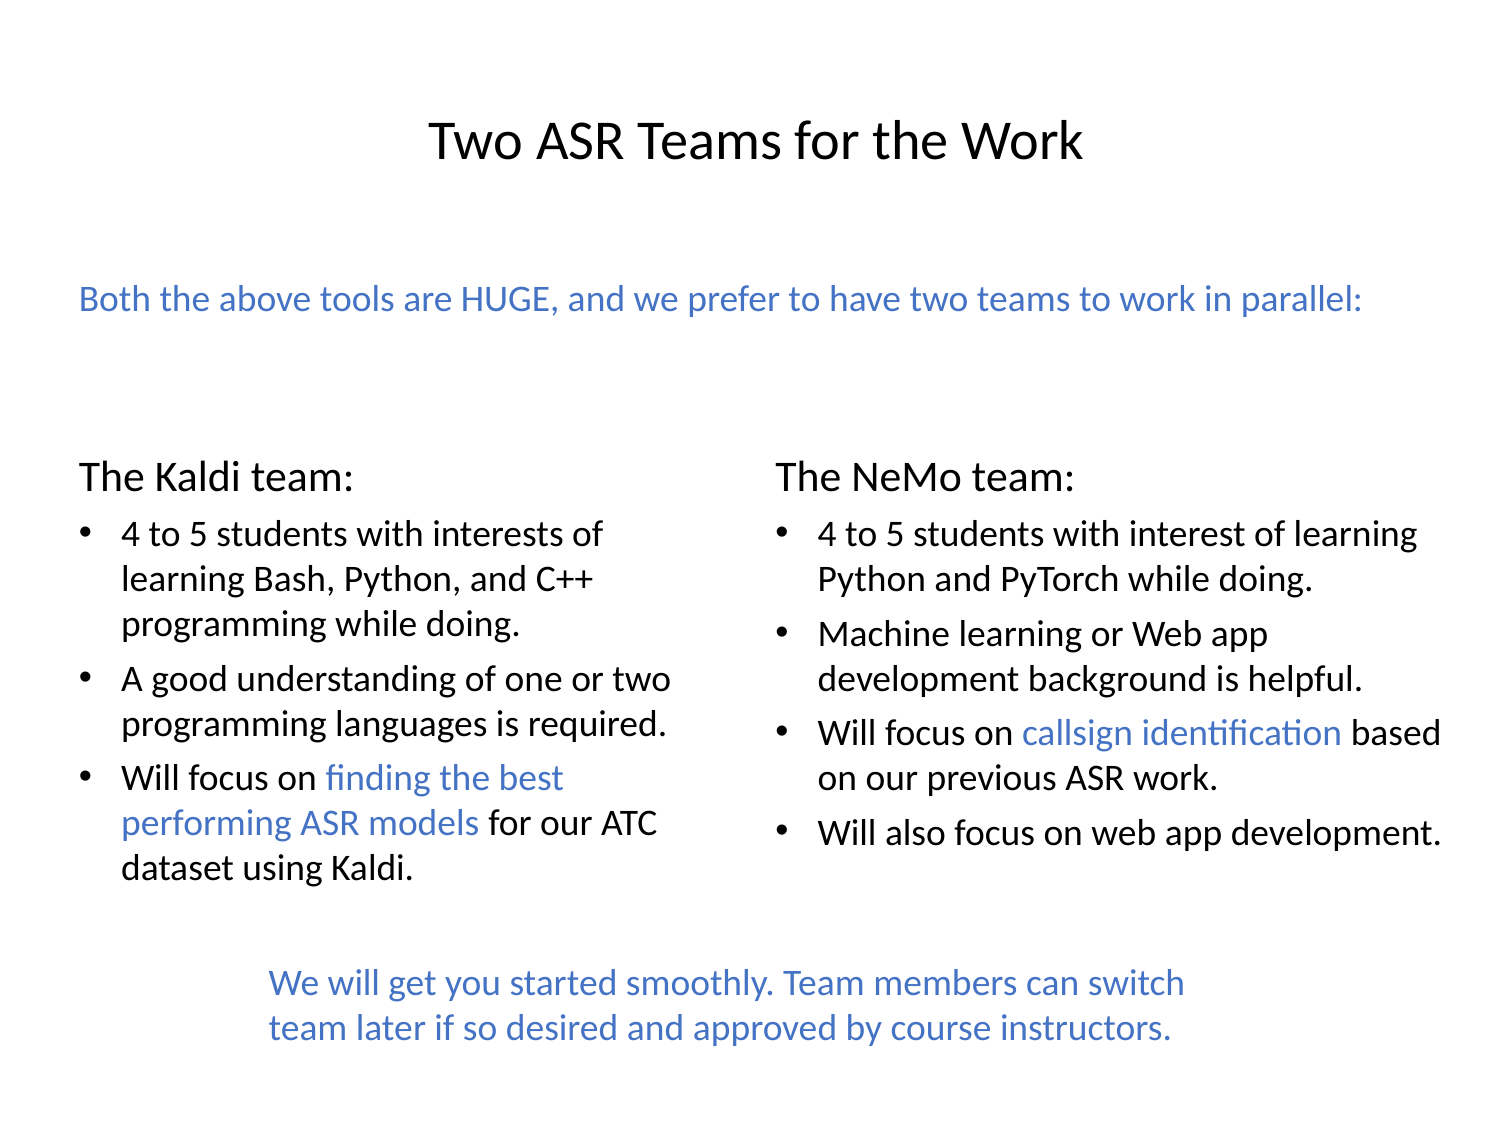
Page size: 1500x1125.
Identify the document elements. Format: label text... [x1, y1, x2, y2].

text_box The NeMo team: 4 to 5 students with interest of learning Python and PyTorch while doing. Machine learning or Web app development background is helpful. Will focus on callsign identification based on our previous ASR work. Will also focus on web app development. [760, 440, 1464, 915]
text_box Two ASR Teams for the Work [414, 95, 1119, 212]
text_box Both the above tools are HUGE, and we prefer to have two teams to work in parallel: [64, 266, 1391, 327]
text_box We will get you started smoothly. Team members can switch team later if so desired and approved by course instructors. [253, 950, 1256, 1056]
text_box The Kaldi team: 4 to 5 students with interests of learning Bash, Python, and C++ programming while doing. A good understanding of one or two programming languages is required. Will focus on finding the best performing ASR models for our ATC dataset using Kaldi. [64, 440, 749, 896]
